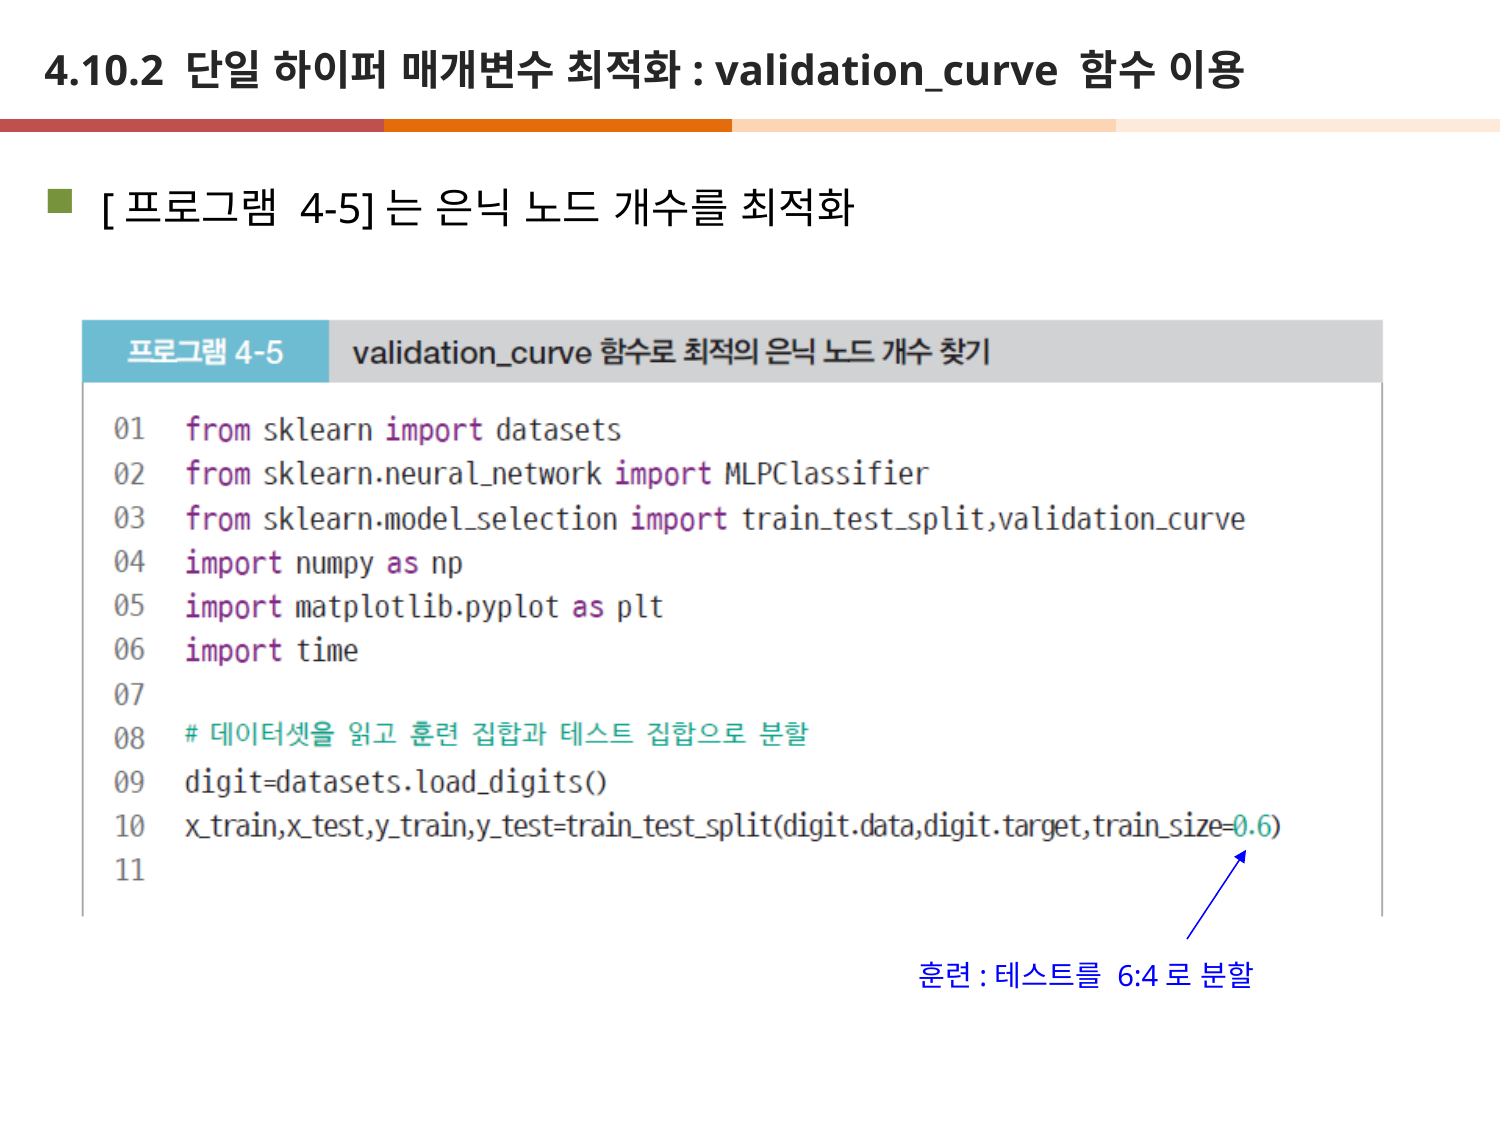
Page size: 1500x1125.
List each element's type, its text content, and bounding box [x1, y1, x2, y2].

picture [76, 314, 1391, 937]
text_box 훈련:테스트를 6:4로 분할 [903, 945, 1273, 1010]
list [프로그램 4-5]는 은닉 노드 개수를 최적화 [29, 148, 1471, 1083]
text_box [1186, 849, 1247, 940]
title 4.10.2 단일 하이퍼 매개변수 최적화: validation_curve 함수 이용 [29, 23, 1377, 114]
